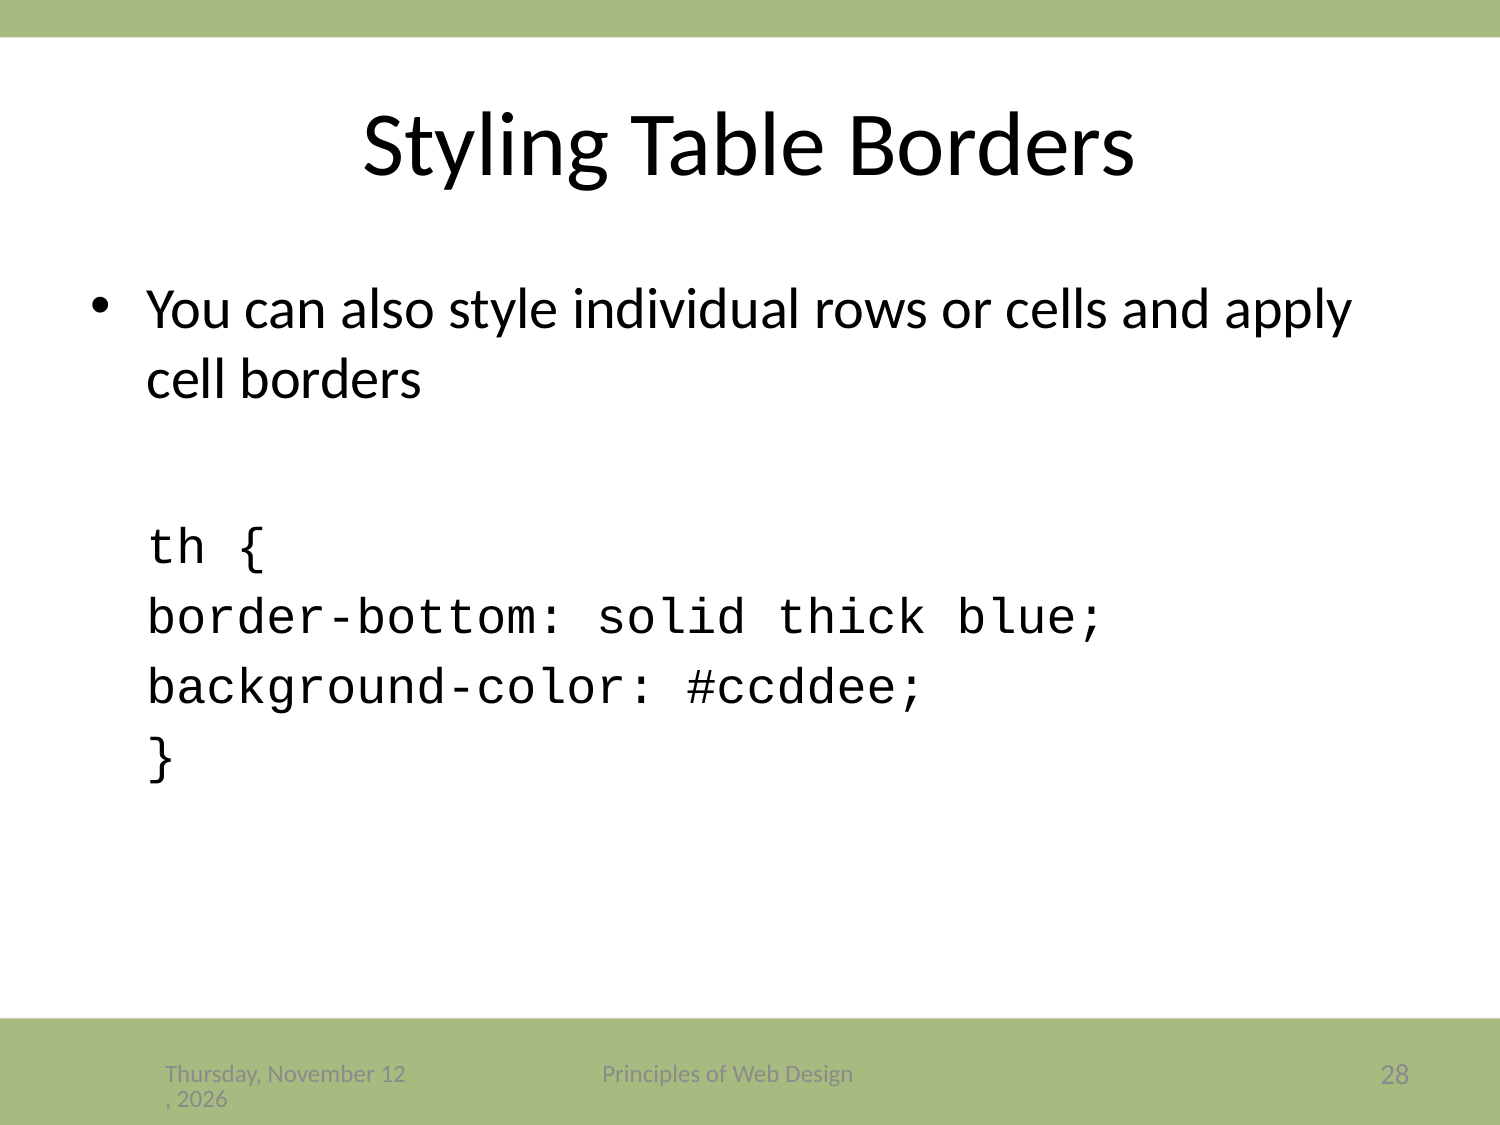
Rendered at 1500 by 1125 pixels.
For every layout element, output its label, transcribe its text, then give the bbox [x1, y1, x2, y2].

list You can also style individual rows or cells and apply cell borders th { border-bottom: solid thick blue; background-color: #ccddee; } [75, 262, 1425, 1005]
slide_number 28 [1074, 1042, 1425, 1103]
title Styling Table Borders [75, 45, 1425, 233]
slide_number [150, 1042, 425, 1103]
footer Principles of Web Design [474, 1042, 988, 1103]
